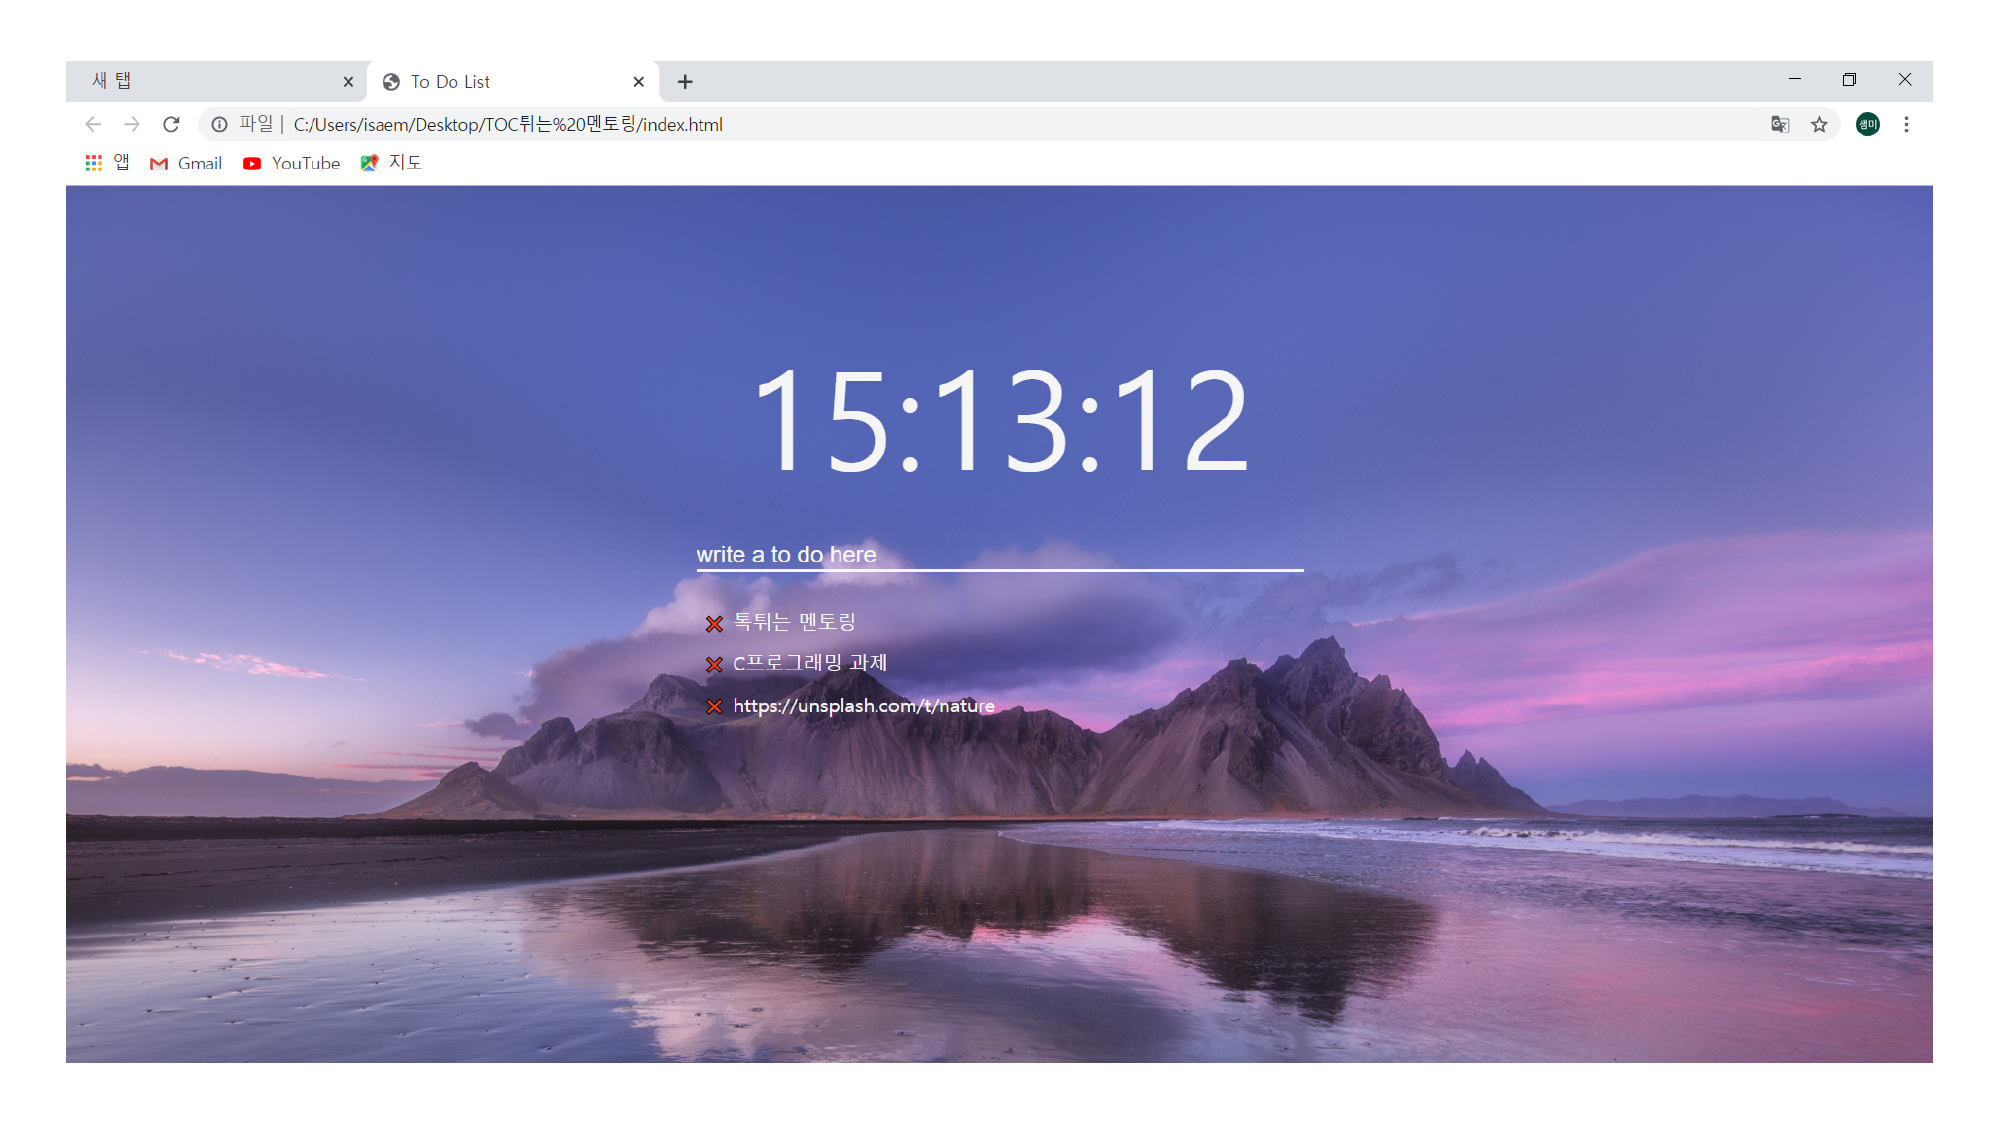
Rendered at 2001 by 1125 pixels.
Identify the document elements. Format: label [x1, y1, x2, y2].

list [66, 61, 1933, 1063]
